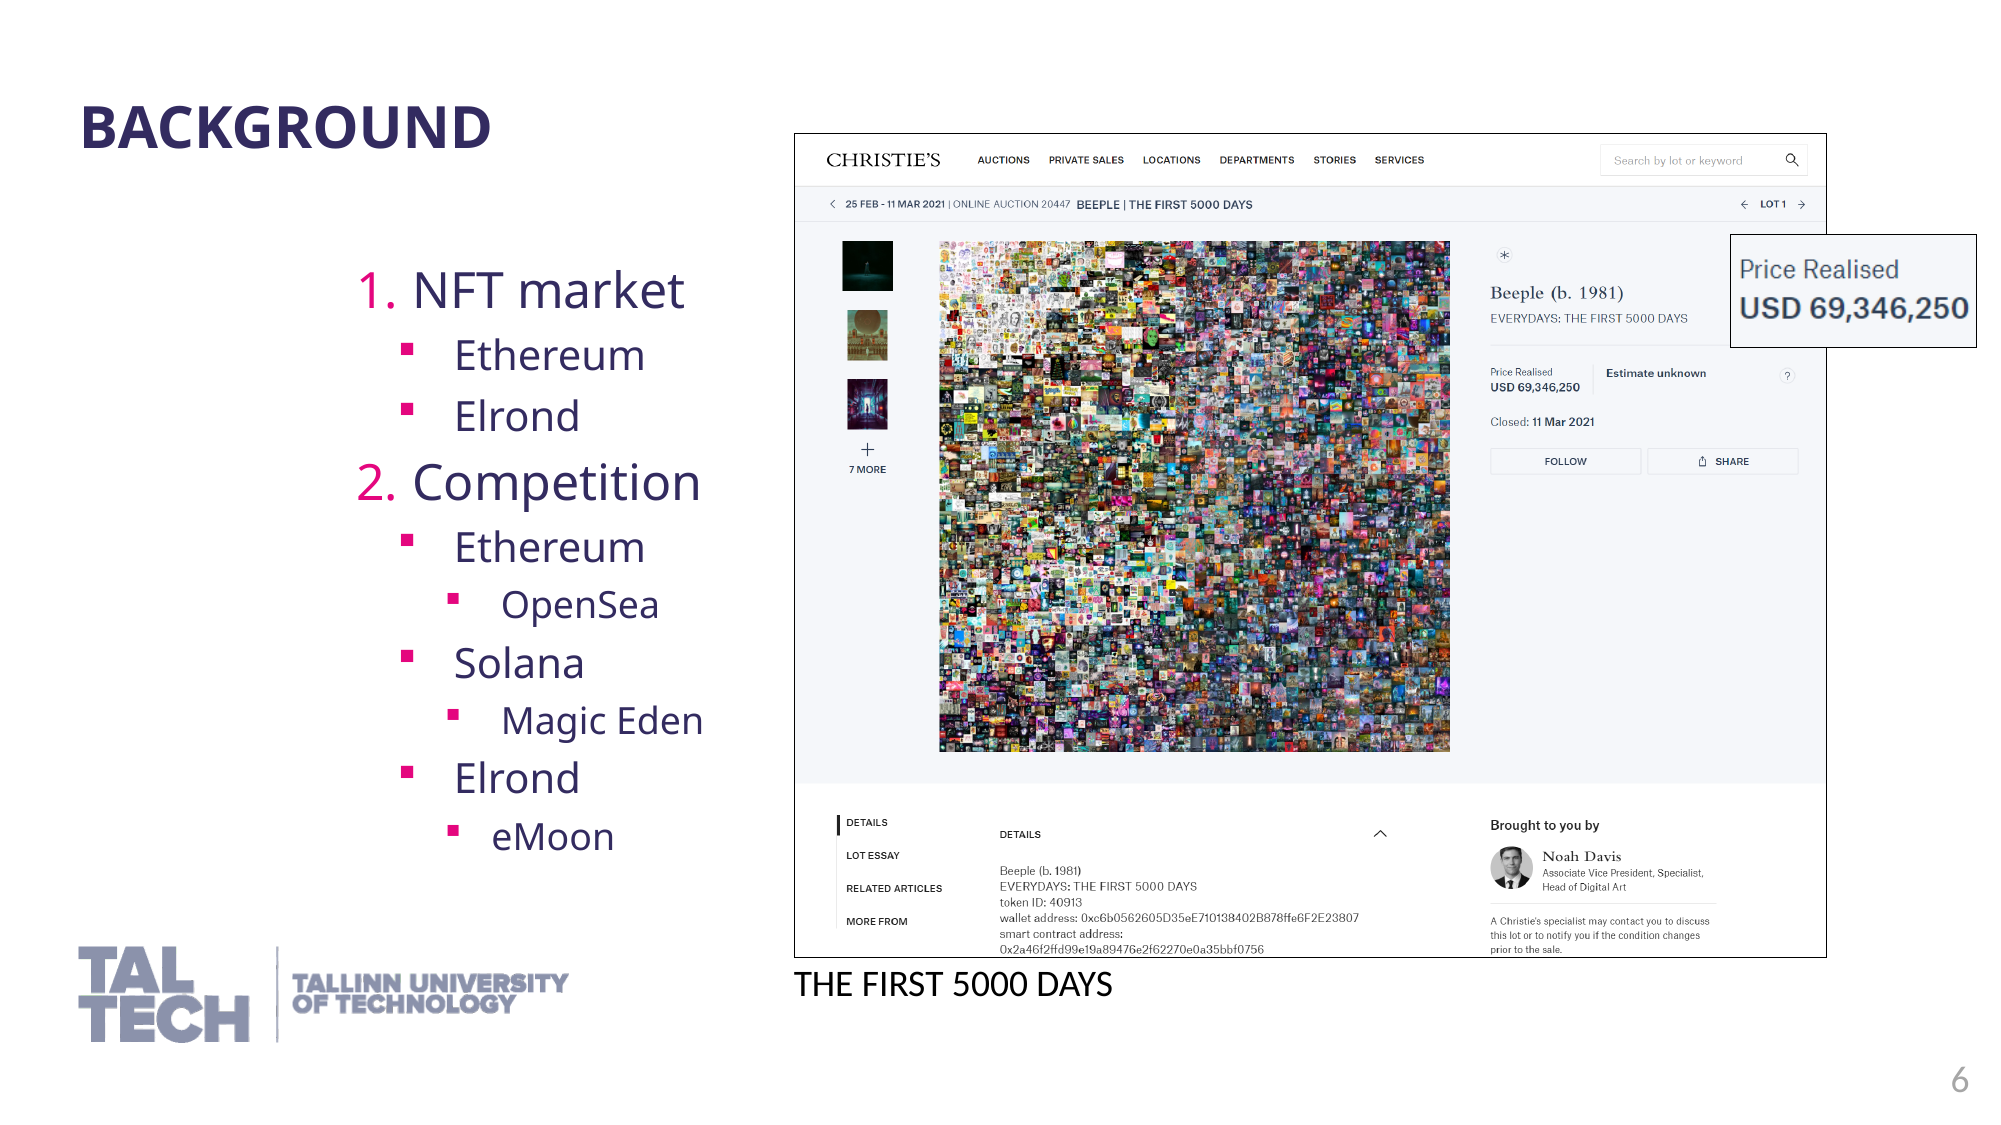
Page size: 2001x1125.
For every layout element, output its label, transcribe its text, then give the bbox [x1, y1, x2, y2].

text_box 6 [1935, 1047, 1985, 1107]
picture [794, 133, 1977, 958]
picture [78, 946, 569, 1043]
list Background [78, 90, 1801, 224]
list NFT market Ethereum Elrond Competition Ethereum OpenSea Solana Magic Eden Elrond eMoon [356, 258, 794, 905]
text_box THE FIRST 5000 DAYS [778, 951, 1779, 1012]
